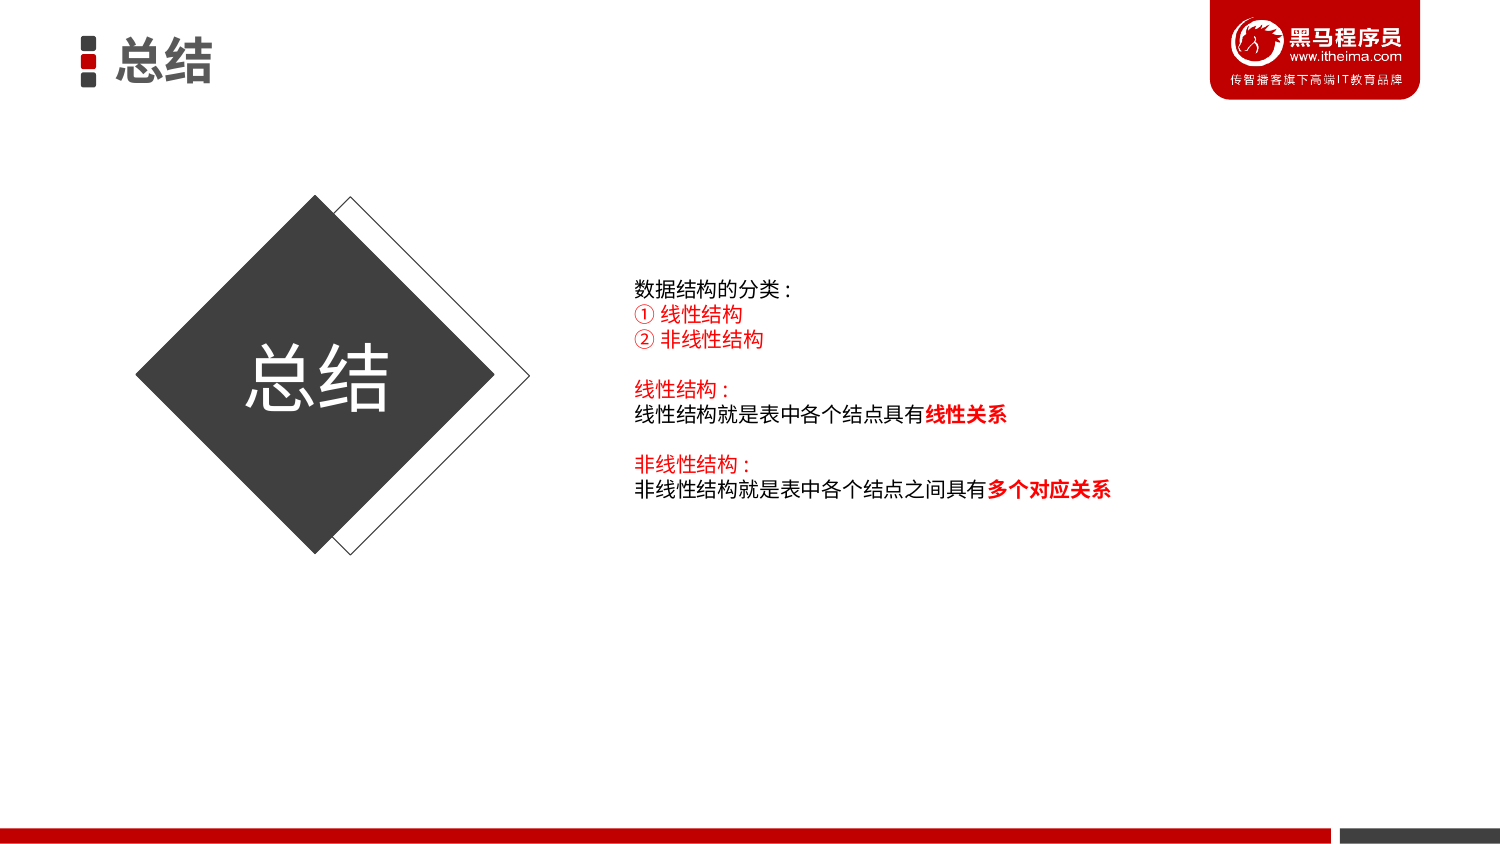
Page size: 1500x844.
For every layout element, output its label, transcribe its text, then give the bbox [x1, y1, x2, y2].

text_box 数据结构的分类: ①线性结构 ②非线性结构 线性结构: 线性结构就是表中各个结点具有线性关系 非线性结构: 非线性结构就是表中各个结点之间具有多个对应关系 [620, 269, 1187, 560]
text_box [334, 194, 472, 315]
picture [1212, 8, 1421, 94]
text_box [192, 193, 438, 315]
text_box [207, 449, 423, 556]
text_box 总结 [3, 315, 620, 449]
text_box [332, 449, 460, 558]
text_box 总结 [103, 0, 750, 130]
